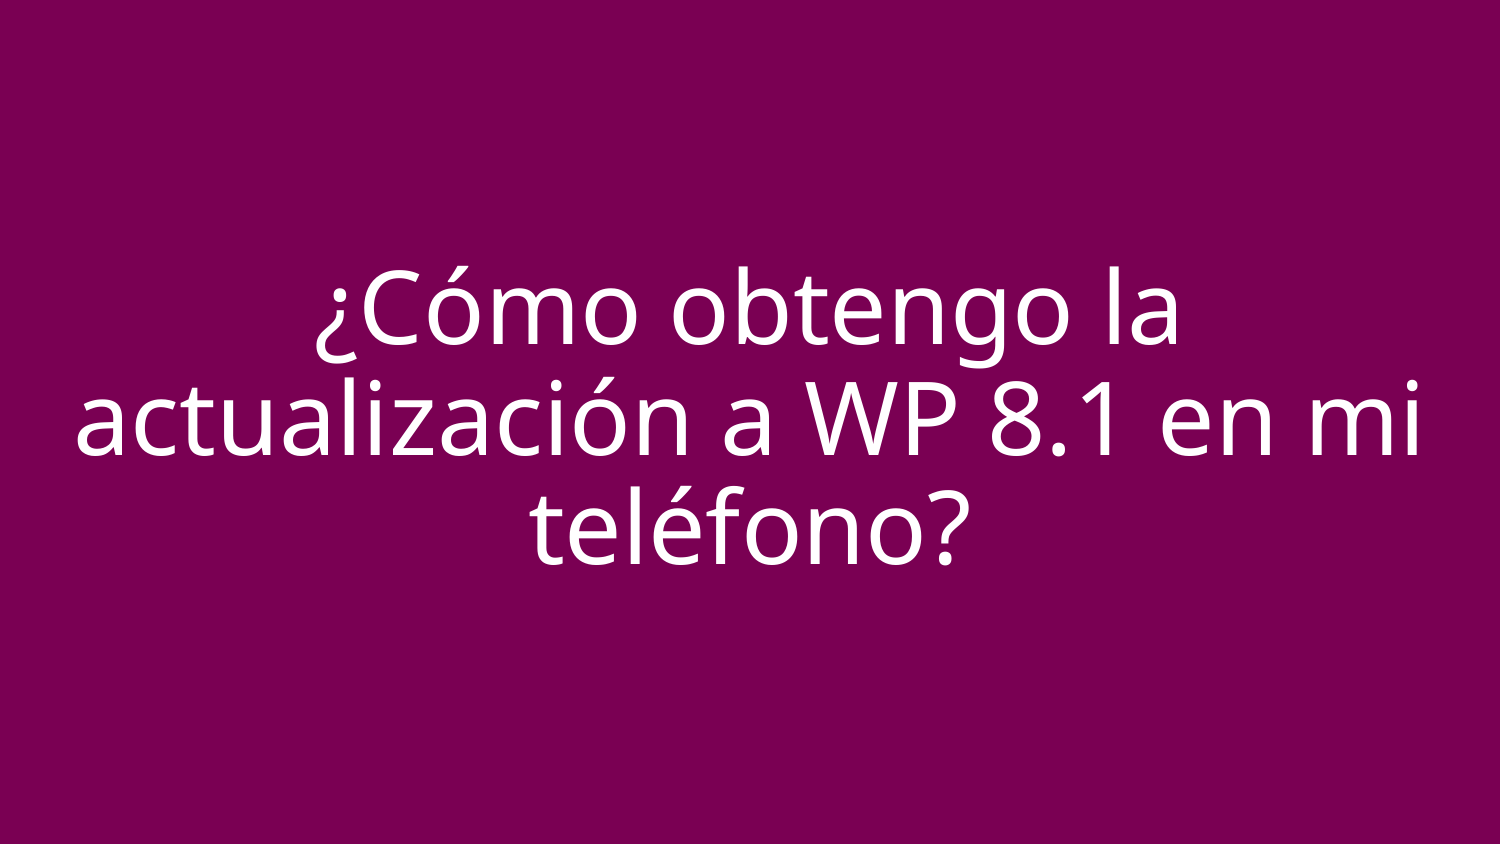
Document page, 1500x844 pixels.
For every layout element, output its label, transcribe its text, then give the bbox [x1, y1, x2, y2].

title ¿Cómo obtengo la actualización a WP 8.1 en mi teléfono? [33, 366, 1467, 477]
